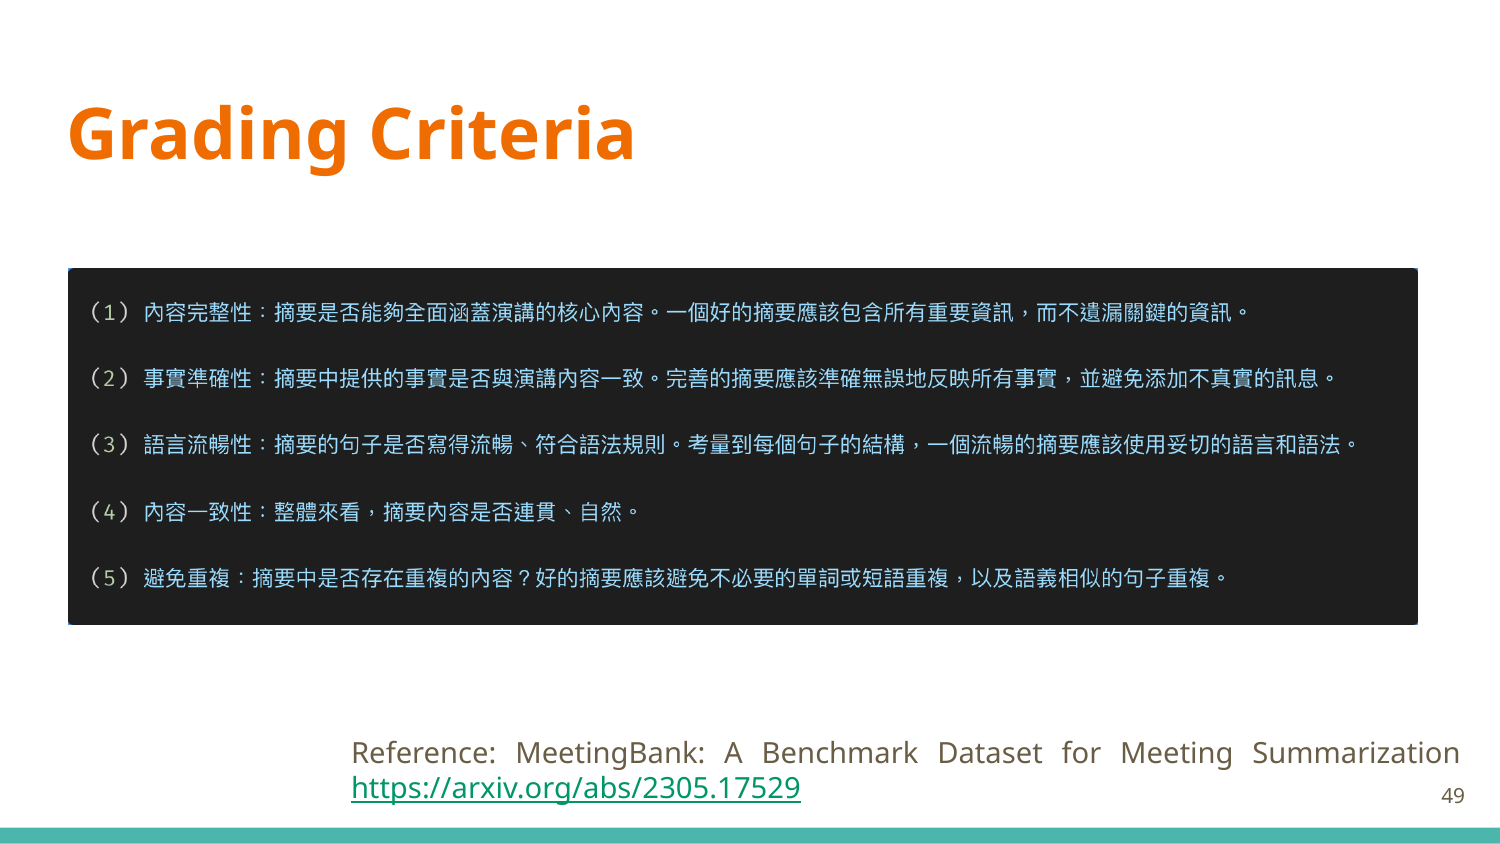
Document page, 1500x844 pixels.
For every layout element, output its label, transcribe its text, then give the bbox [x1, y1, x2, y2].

text_box Reference: MeetingBank: A Benchmark Dataset for Meeting Summarization https://arxiv.org/abs/2305.17529 [335, 719, 1477, 825]
title Grading Criteria [51, 72, 1449, 189]
picture [67, 268, 1418, 626]
slide_number ‹#› [1389, 764, 1480, 830]
